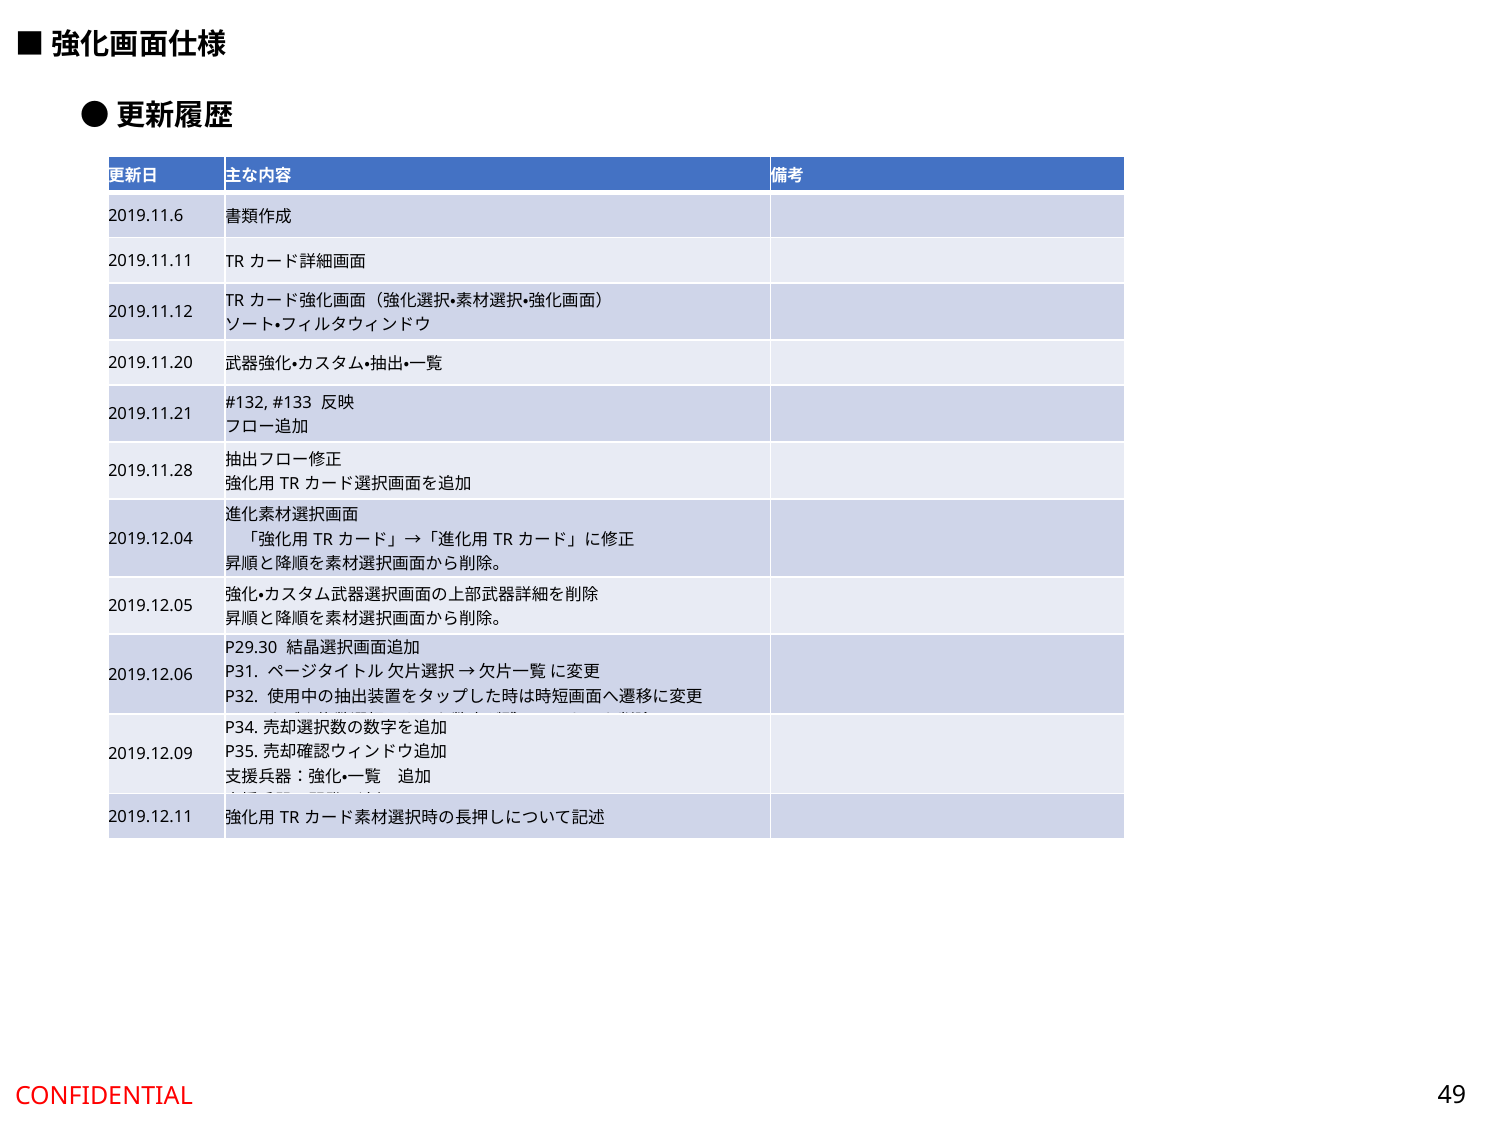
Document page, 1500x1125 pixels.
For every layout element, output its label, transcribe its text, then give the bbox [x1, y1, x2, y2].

table_cell [771, 578, 1124, 633]
table_cell [771, 500, 1124, 576]
slide_number 49 [1143, 1065, 1482, 1125]
table_cell P29.30 結晶選択画面追加 P31. ページタイトル 欠片選択 → 欠片一覧 に変更 P32. 使用中の抽出装置をタップした時は時短画面へ遷移に変更 P34. タブや複数選択のような数字が残っていたのを削除 [226, 635, 770, 713]
table_header 備考 [771, 157, 1124, 190]
table_cell 武器強化・カスタム・抽出・一覧 [226, 341, 770, 384]
table_cell [771, 386, 1124, 441]
table_cell TRカード詳細画面 [226, 238, 770, 282]
table_cell 2019.11.20 [109, 341, 224, 384]
table_cell 2019.12.09 [109, 715, 224, 793]
table_cell [771, 715, 1124, 793]
table_cell 強化用TRカード素材選択時の長押しについて記述 [226, 794, 770, 838]
table_cell [771, 635, 1124, 713]
text_box ●更新履歴 [65, 88, 249, 139]
table_cell 2019.12.06 [109, 635, 224, 713]
table_cell 強化・カスタム武器選択画面の上部武器詳細を削除 昇順と降順を素材選択画面から削除。 [226, 578, 770, 633]
table_header 更新日 [109, 157, 224, 190]
footer CONFIDENTIAL [0, 1065, 507, 1125]
table_cell [771, 238, 1124, 282]
table_cell TRカード強化画面（強化選択・素材選択・強化画面） ソート・フィルタウィンドウ [226, 284, 770, 339]
table_cell #132, #133 反映 フロー追加 [226, 386, 770, 441]
table_cell [771, 195, 1124, 237]
table_cell 進化素材選択画面 「強化用TRカード」→「進化用TRカード」に修正 昇順と降順を素材選択画面から削除。 [226, 500, 770, 576]
table_cell 書類作成 [226, 195, 770, 237]
table_cell P34.売却選択数の数字を追加 P35.売却確認ウィンドウ追加 支援兵器：強化・一覧 追加 支援兵器：開発 追加 [226, 715, 770, 793]
table_cell 2019.11.21 [109, 386, 224, 441]
table_cell 2019.11.6 [109, 195, 224, 237]
table_cell 2019.11.28 [109, 443, 224, 498]
table_cell [771, 443, 1124, 498]
text_box ■強化画面仕様 [0, 17, 242, 68]
table_cell 2019.11.11 [109, 238, 224, 282]
table_cell 2019.12.11 [109, 794, 224, 838]
table_cell 2019.12.05 [109, 578, 224, 633]
table_header 主な内容 [226, 157, 770, 190]
table_cell [771, 794, 1124, 838]
table_cell [771, 341, 1124, 384]
table_cell 抽出フロー修正 強化用TRカード選択画面を追加 [226, 443, 770, 498]
table_cell 2019.11.12 [109, 284, 224, 339]
table_cell [771, 284, 1124, 339]
table_cell 2019.12.04 [109, 500, 224, 576]
